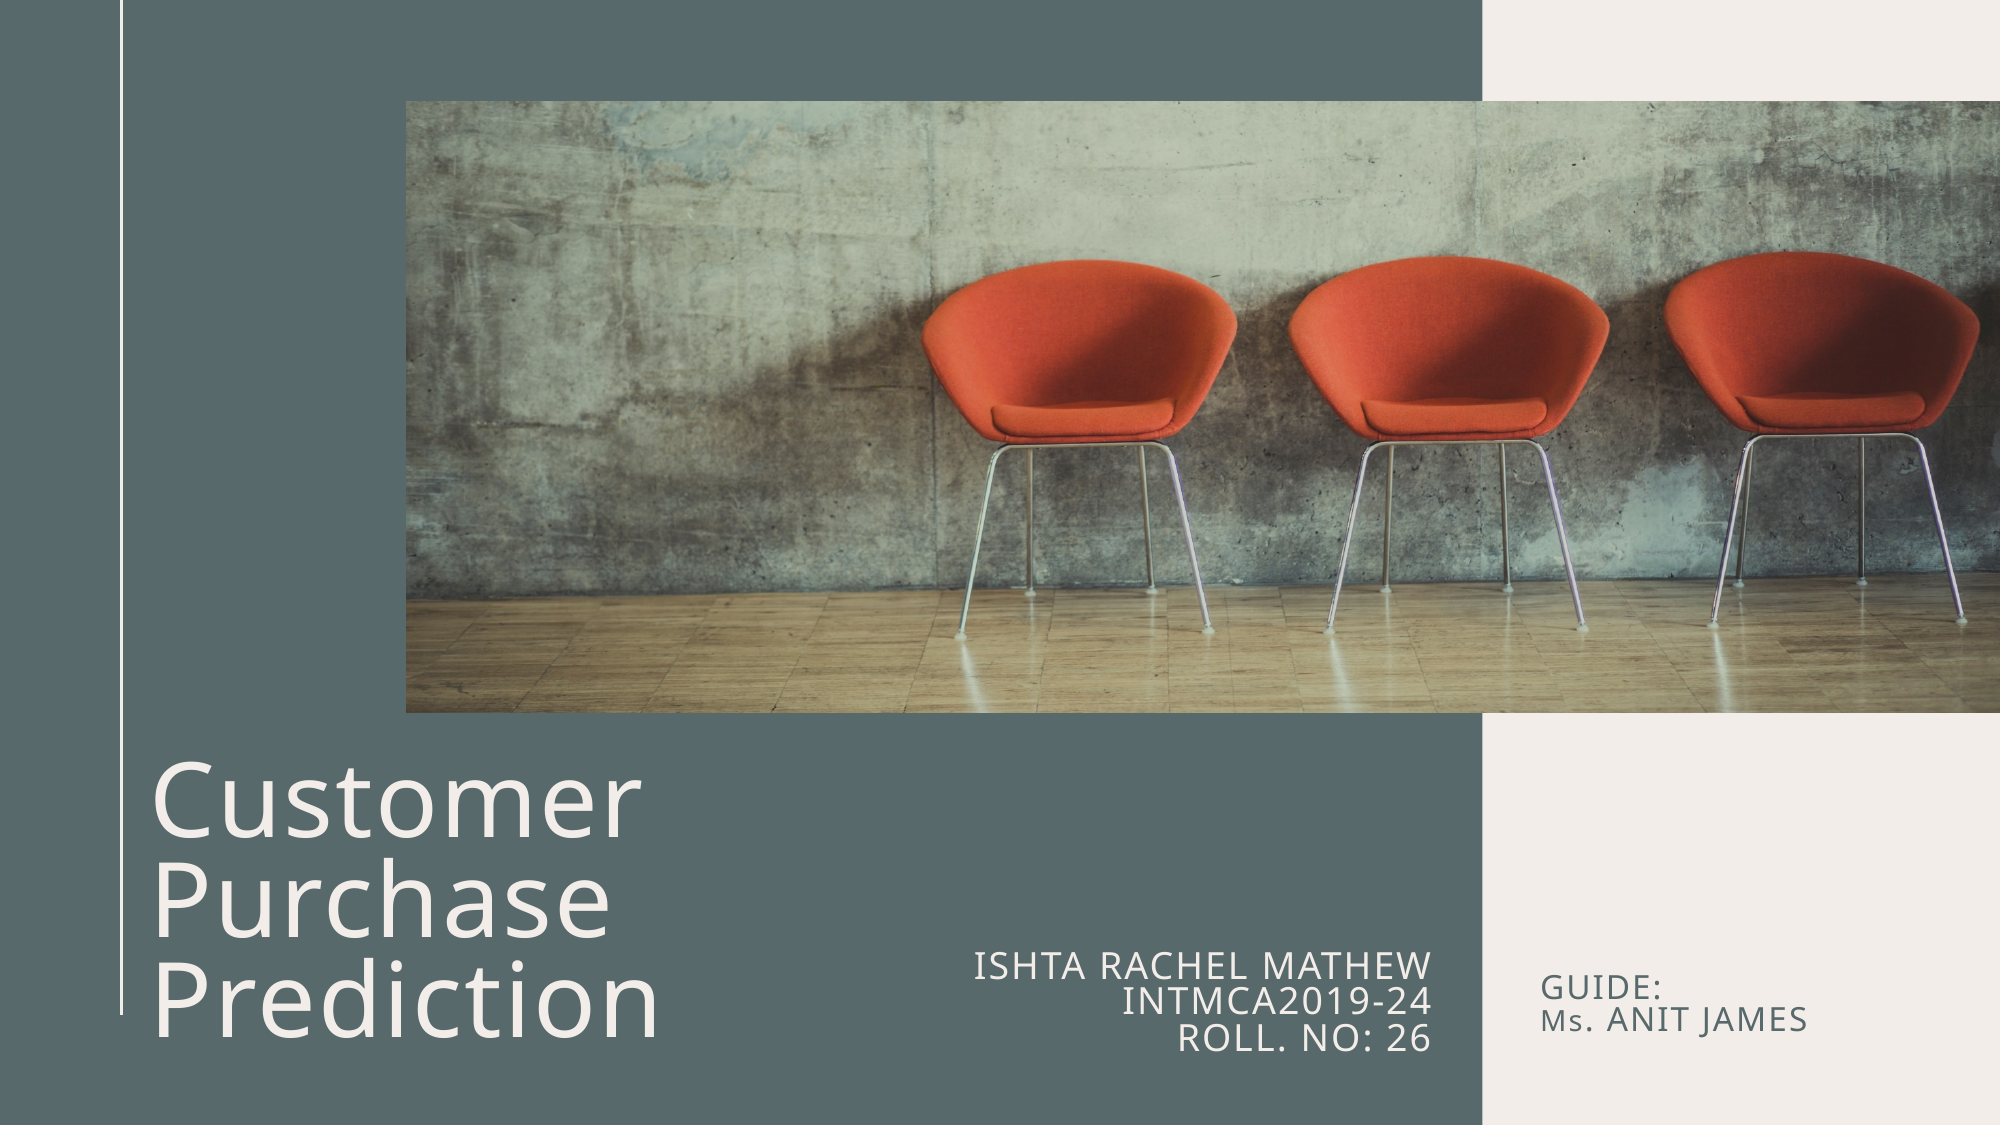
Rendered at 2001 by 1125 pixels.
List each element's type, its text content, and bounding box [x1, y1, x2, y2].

picture [406, 101, 2000, 713]
title Customer Purchase Prediction [134, 739, 1118, 1077]
list ISHTA RACHEL MATHEW INTMCA2019-24 ROLL. NO: 26 [924, 948, 1447, 1061]
list Guide: Ms. Anit james [1525, 950, 1929, 1063]
